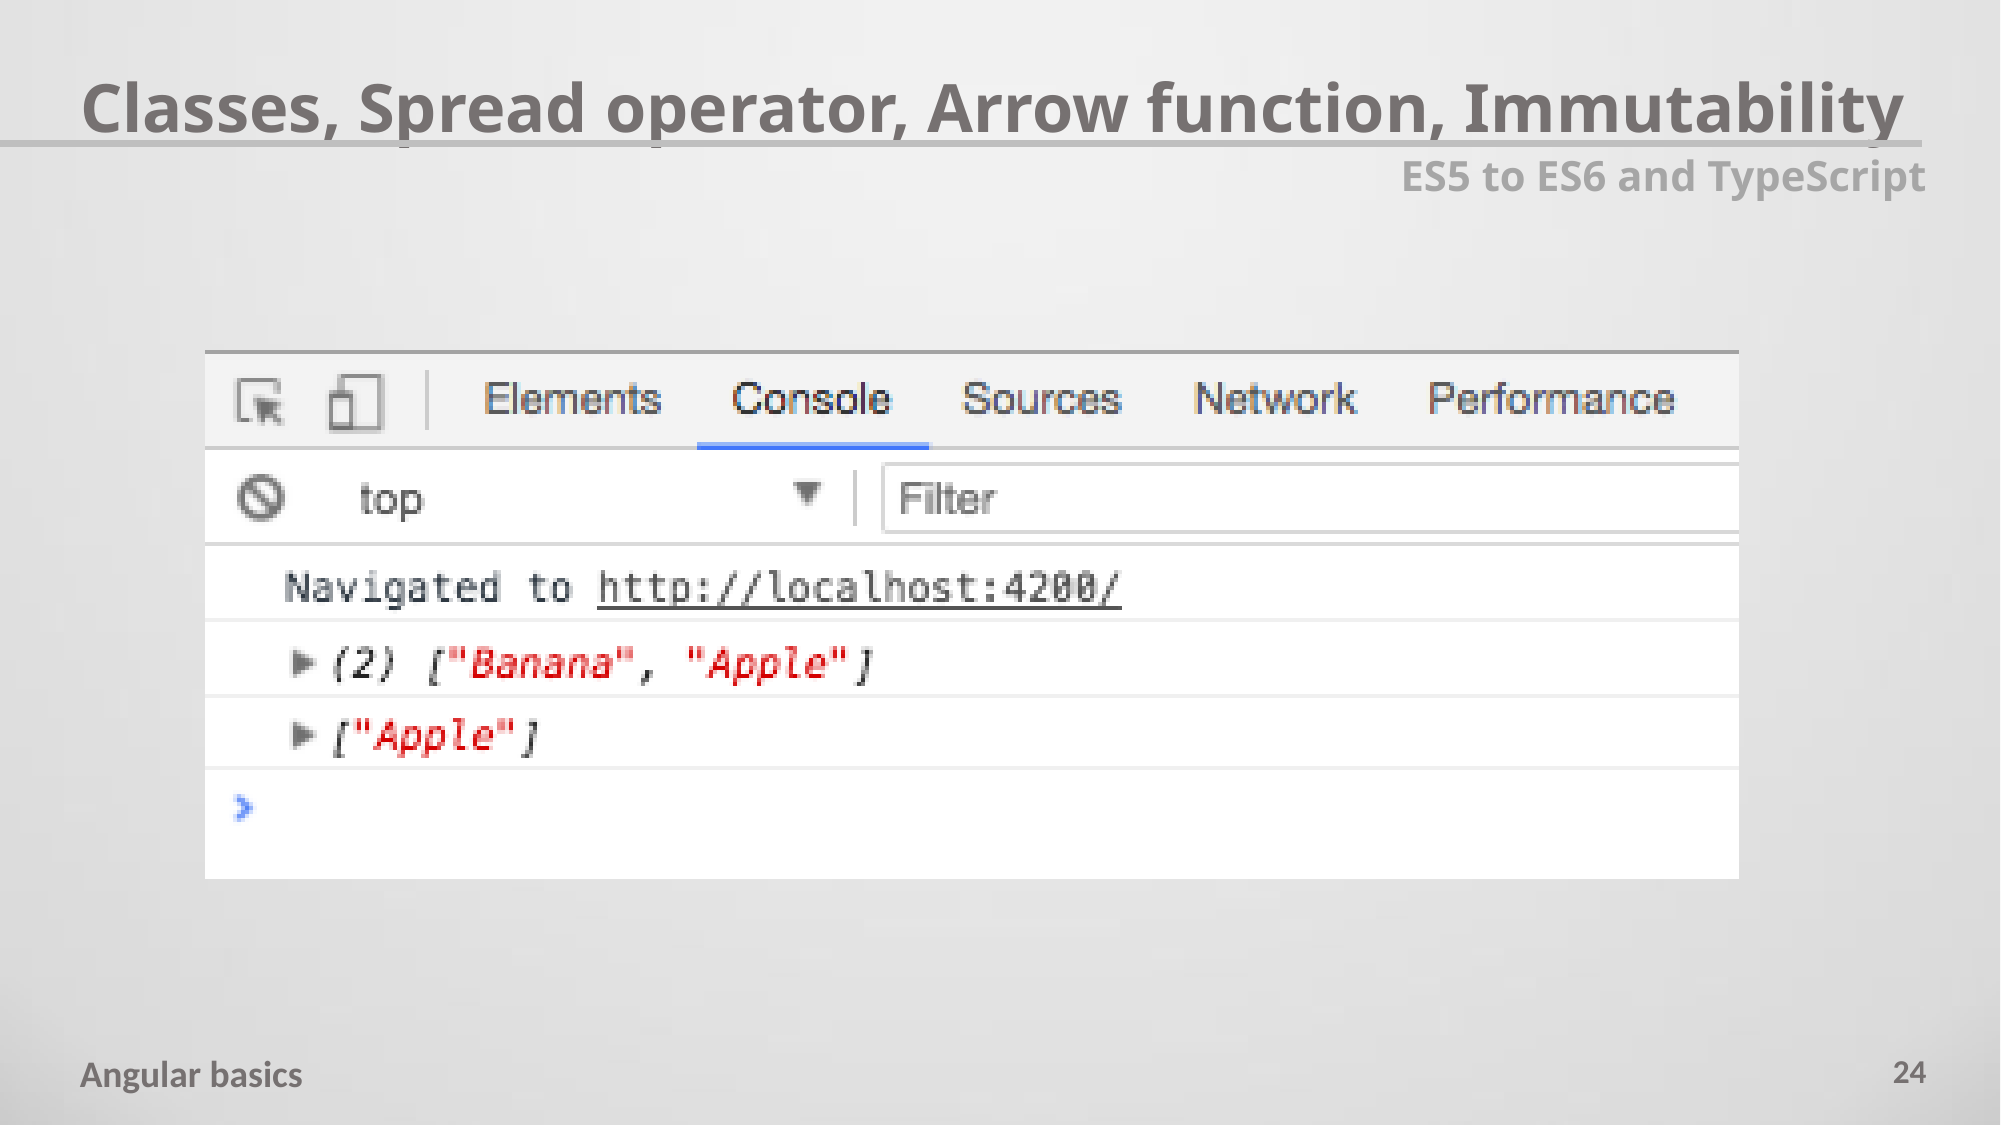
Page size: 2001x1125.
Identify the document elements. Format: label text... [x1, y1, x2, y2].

footer Angular basics [65, 1042, 1338, 1103]
picture [0, 0, 2001, 1125]
text_box Classes, Spread operator, Arrow function, Immutability [65, 147, 1285, 155]
text_box Classes, Spread operator, Arrow function, Immutability [65, 48, 1942, 146]
slide_number 24 [1412, 1038, 1942, 1103]
text_box ES5 to ES6 and TypeScript [1285, 146, 1942, 209]
